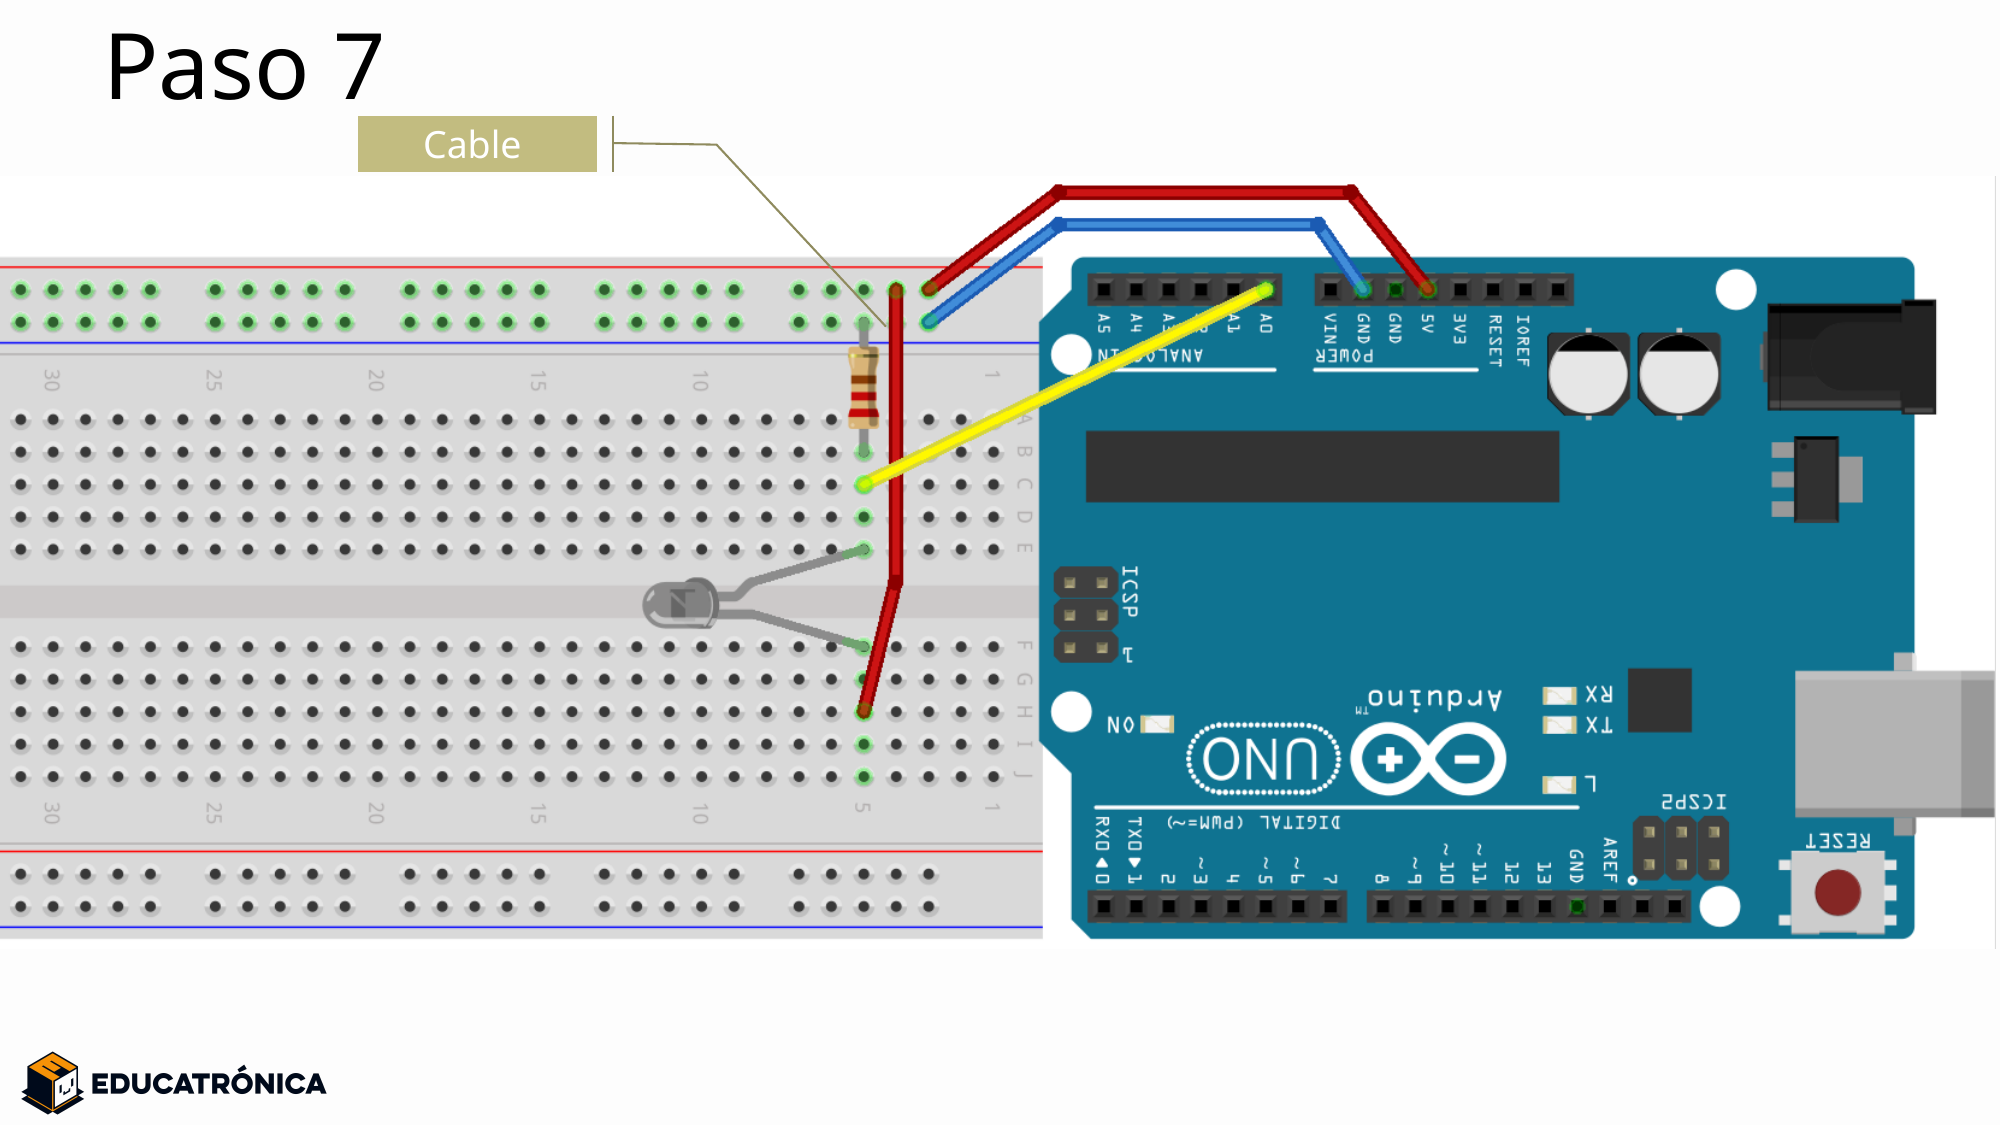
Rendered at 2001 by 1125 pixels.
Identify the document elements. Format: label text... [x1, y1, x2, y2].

text_box Cable [358, 116, 597, 172]
title Paso 7 [88, 7, 1912, 133]
text_box Cable [612, 115, 748, 176]
picture [19, 1048, 330, 1118]
picture [0, 176, 2000, 949]
